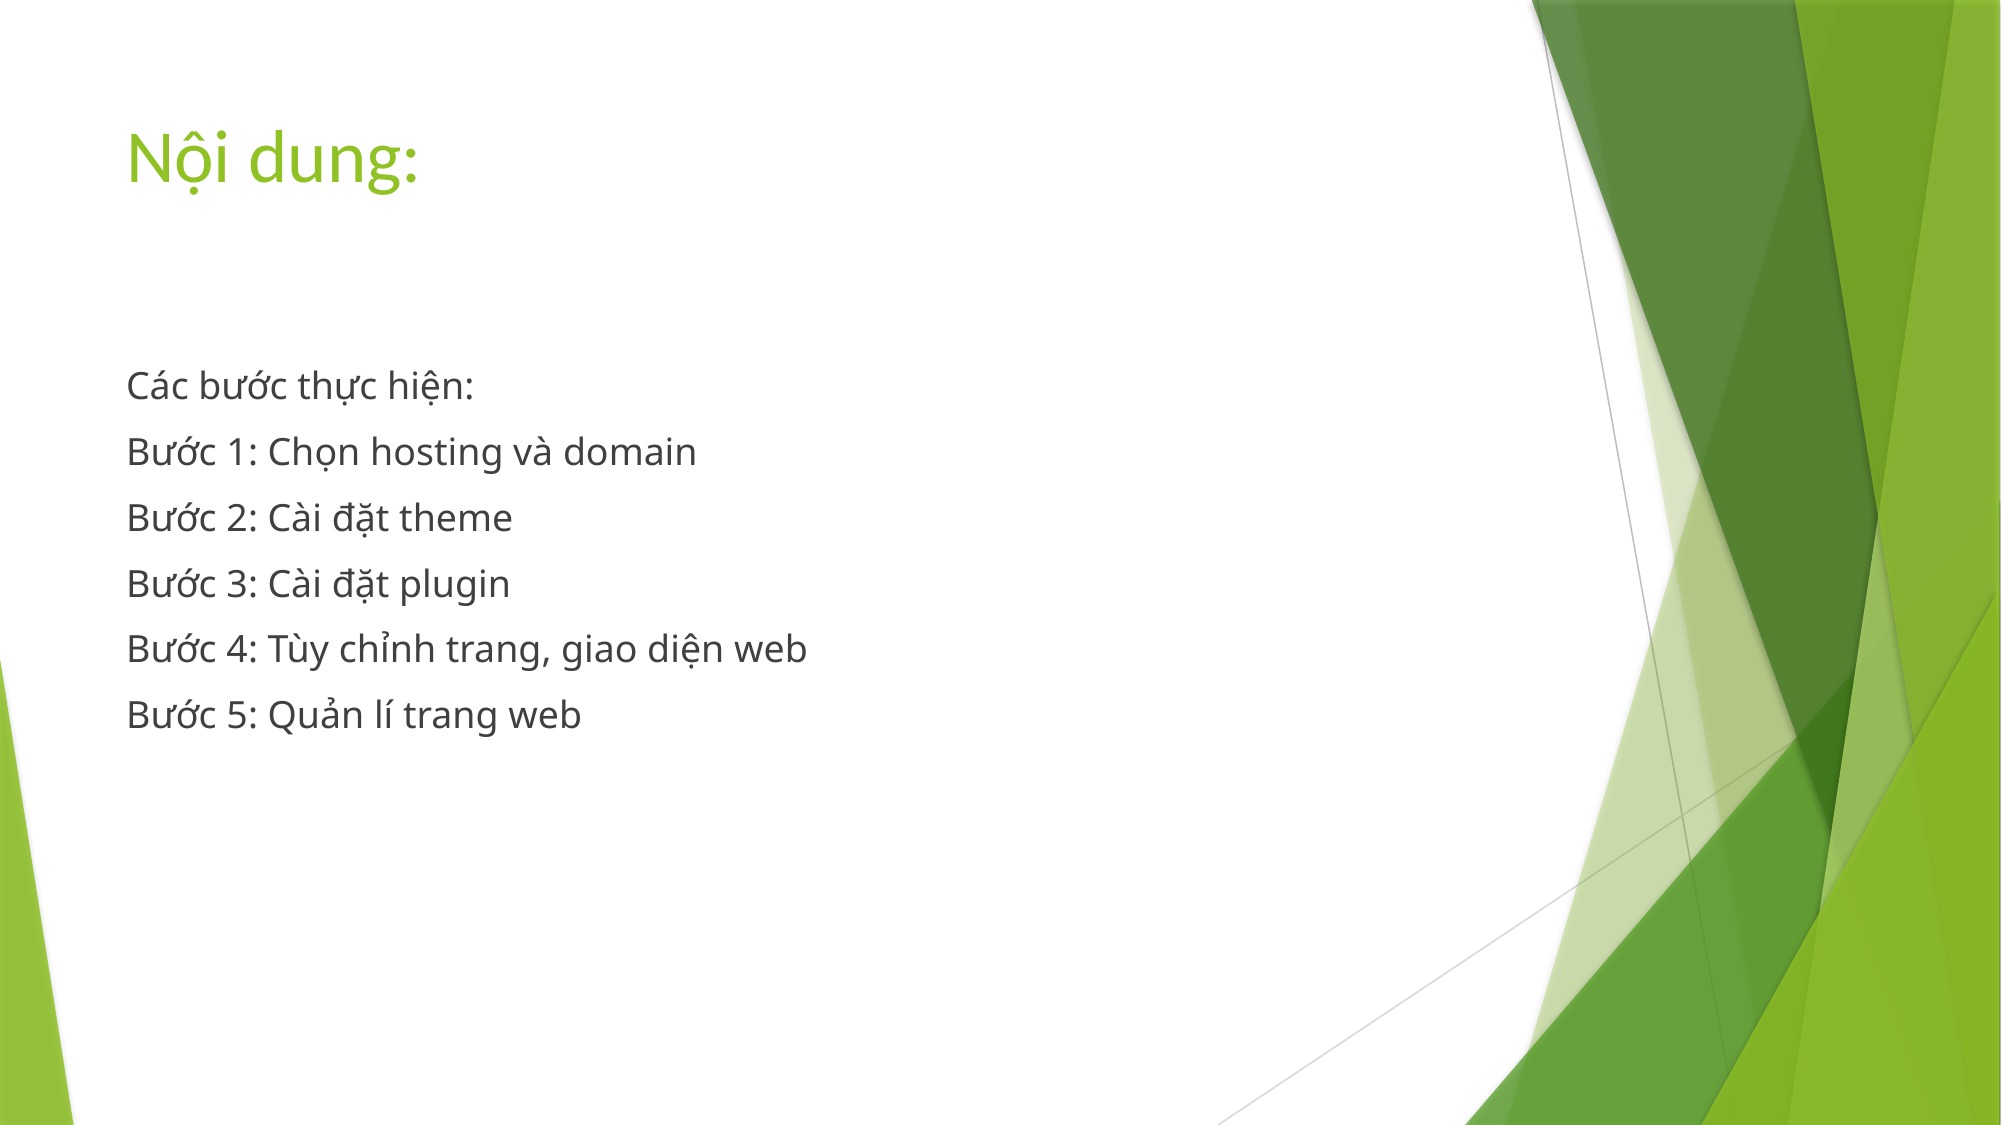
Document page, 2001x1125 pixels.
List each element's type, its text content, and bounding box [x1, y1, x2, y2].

title Nội dung: [111, 99, 1522, 317]
list Các bước thực hiện: Bước 1: Chọn hosting và domain Bước 2: Cài đặt theme Bước 3: Cài đặt plugin Bước 4: Tùy chỉnh trang, giao diện web Bước 5: Quản lí trang web [111, 354, 1522, 992]
